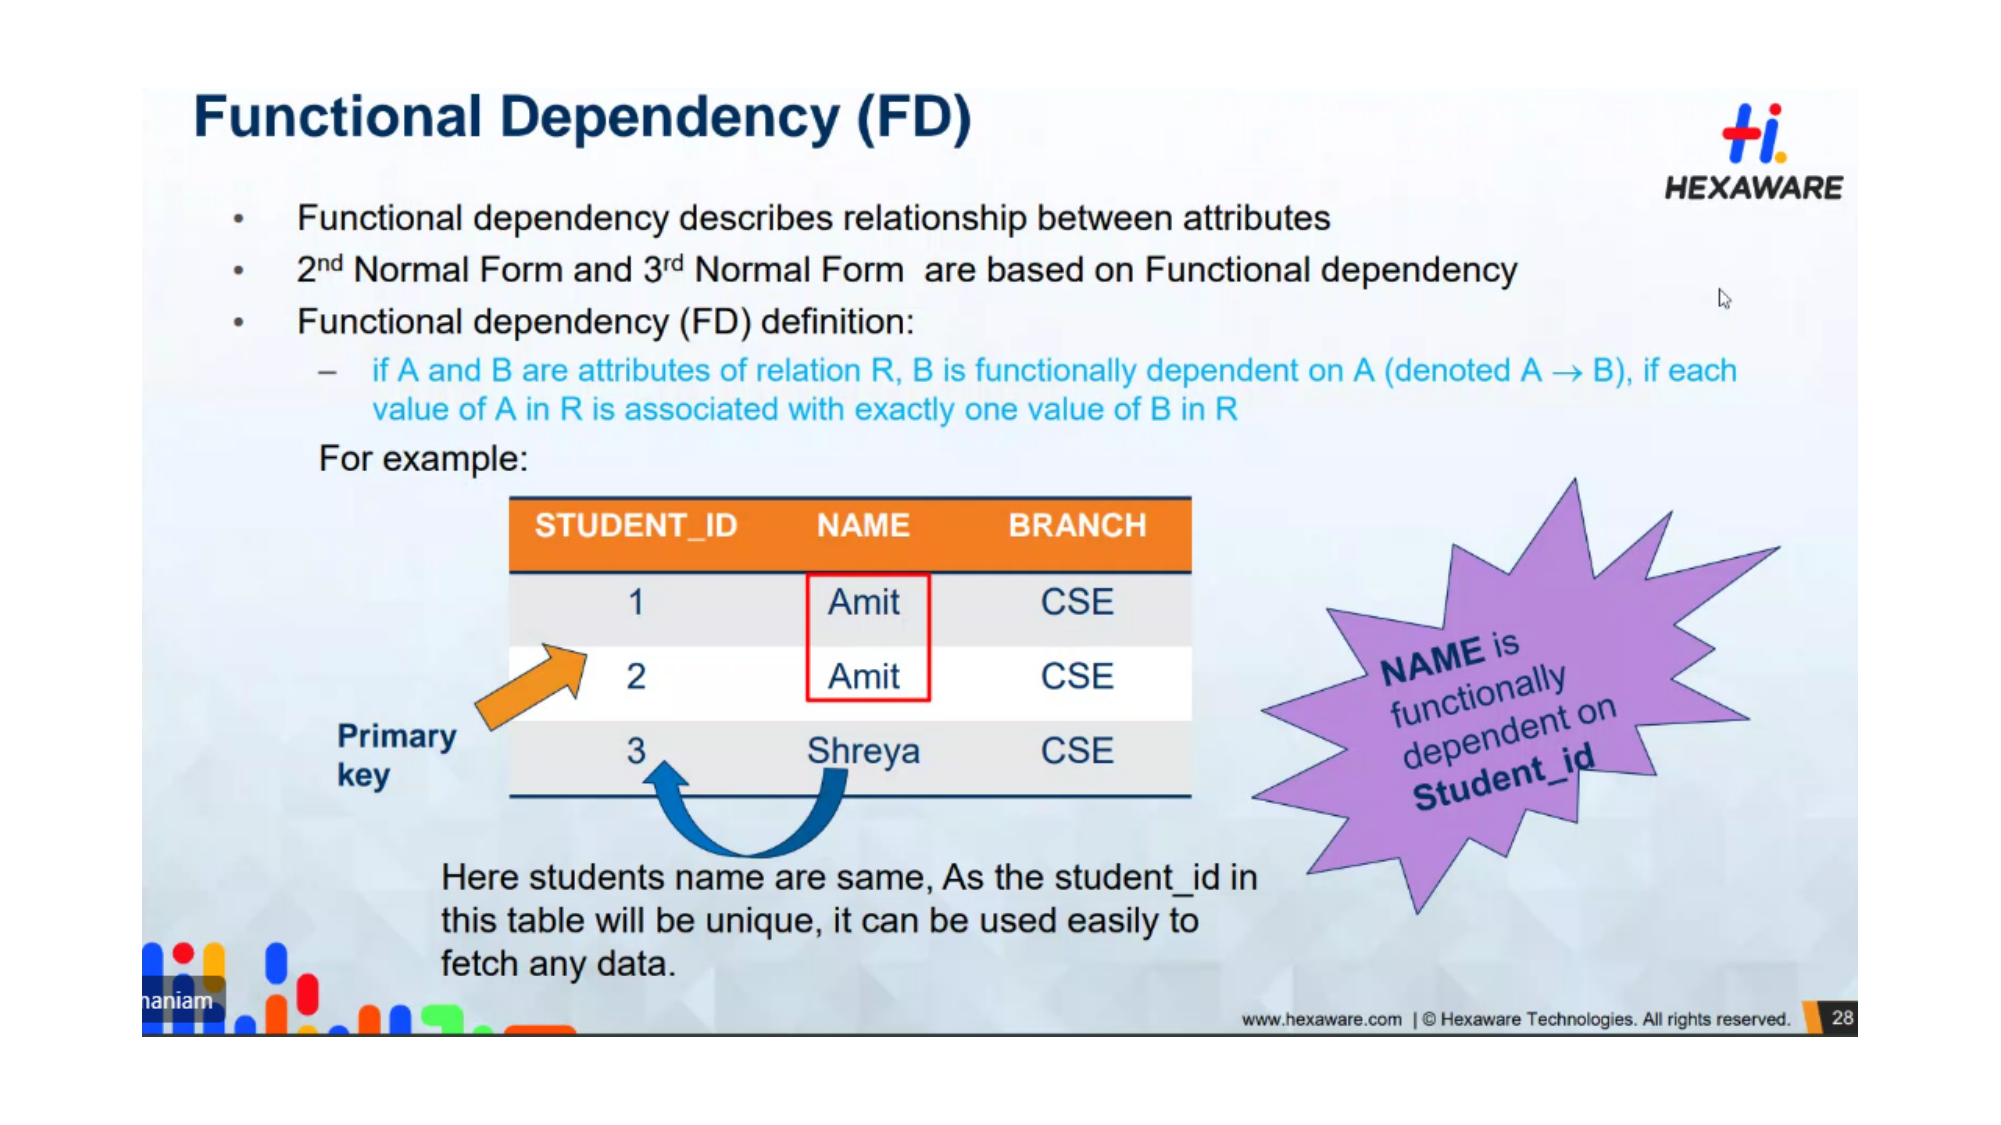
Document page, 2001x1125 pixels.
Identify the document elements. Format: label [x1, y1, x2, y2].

picture [142, 88, 1858, 1037]
